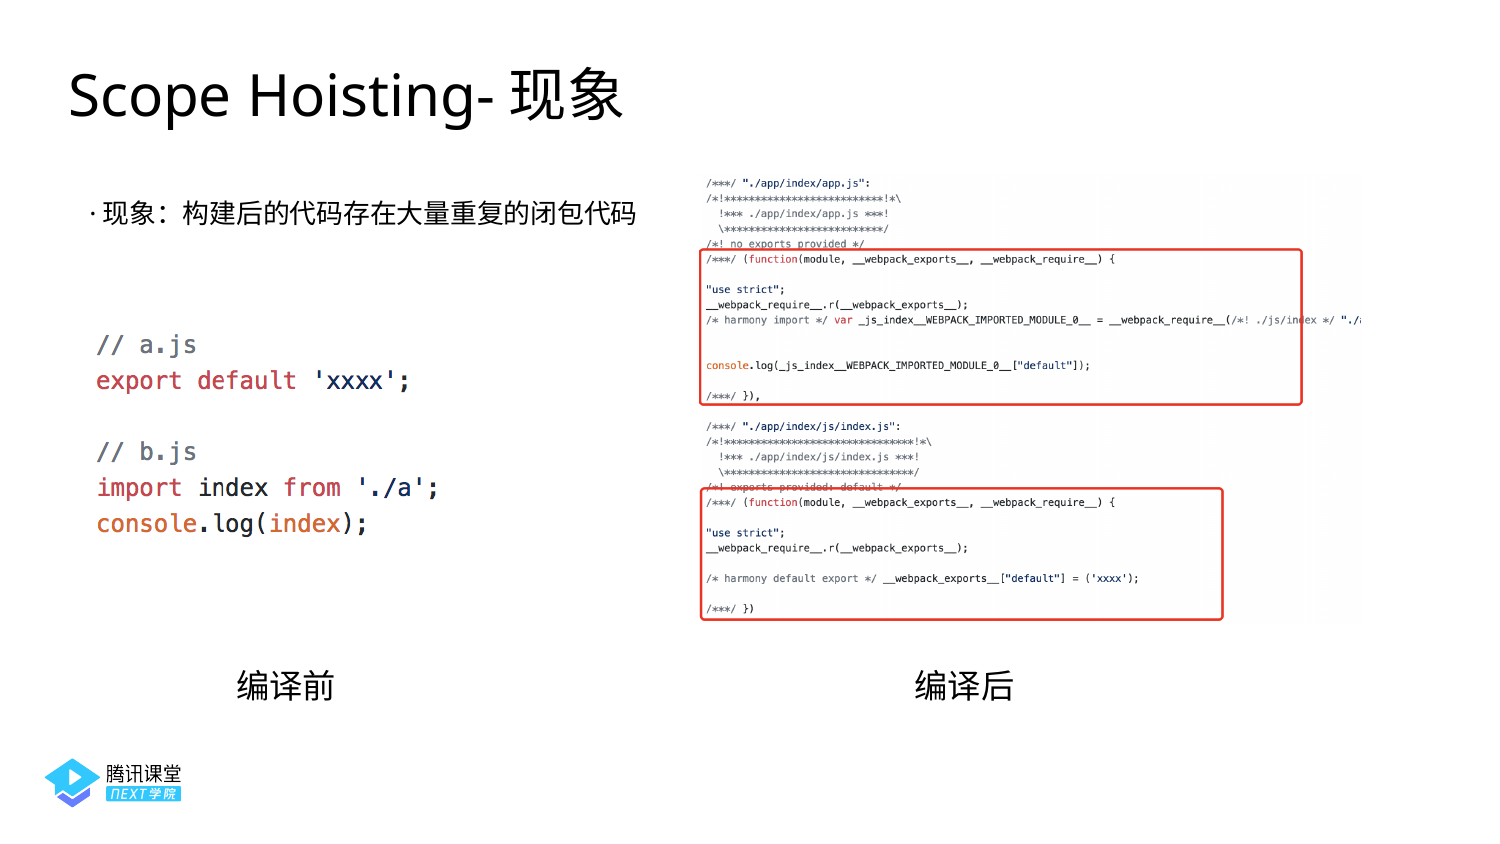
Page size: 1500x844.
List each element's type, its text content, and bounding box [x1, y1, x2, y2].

picture [76, 303, 664, 566]
text_box Scope Hoisting-现象 [53, 50, 641, 135]
picture [699, 173, 1361, 624]
text_box 编译前 [193, 653, 380, 723]
text_box 编译后 [871, 653, 1058, 723]
picture [41, 744, 186, 817]
text_box ·现象：构建后的代码存在大量重复的闭包代码 [74, 179, 682, 249]
